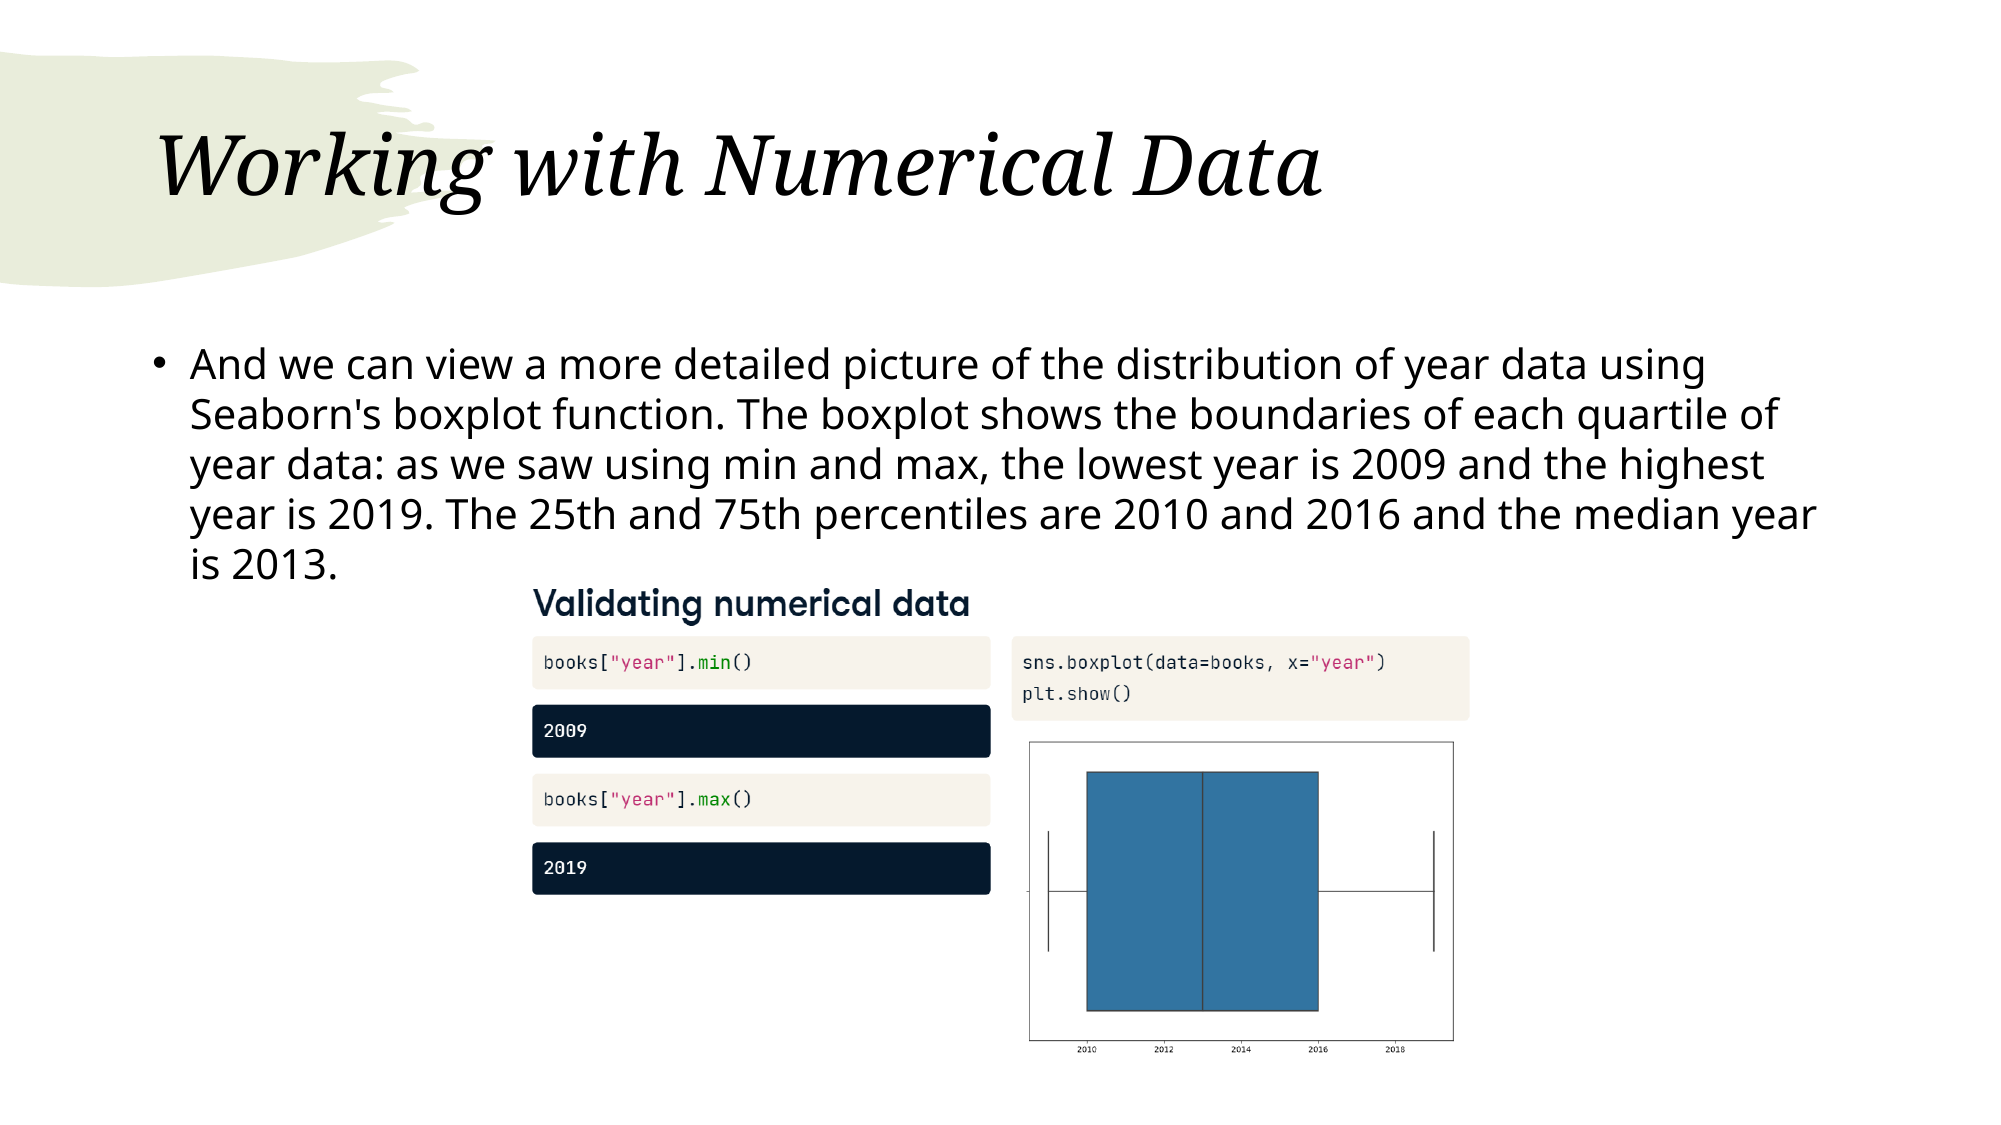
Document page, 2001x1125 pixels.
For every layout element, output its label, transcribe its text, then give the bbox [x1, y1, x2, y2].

picture [514, 578, 1486, 1066]
title Working with Numerical Data [137, 59, 1863, 278]
list And we can view a more detailed picture of the distribution of year data using Seaborn's boxplot function. The boxplot shows the boundaries of each quartile of year data: as we saw using min and max, the lowest year is 2009 and the highest year is 2019. The 25th and 75th percentiles are 2010 and 2016 and the median year is 2013. [137, 329, 1863, 1013]
